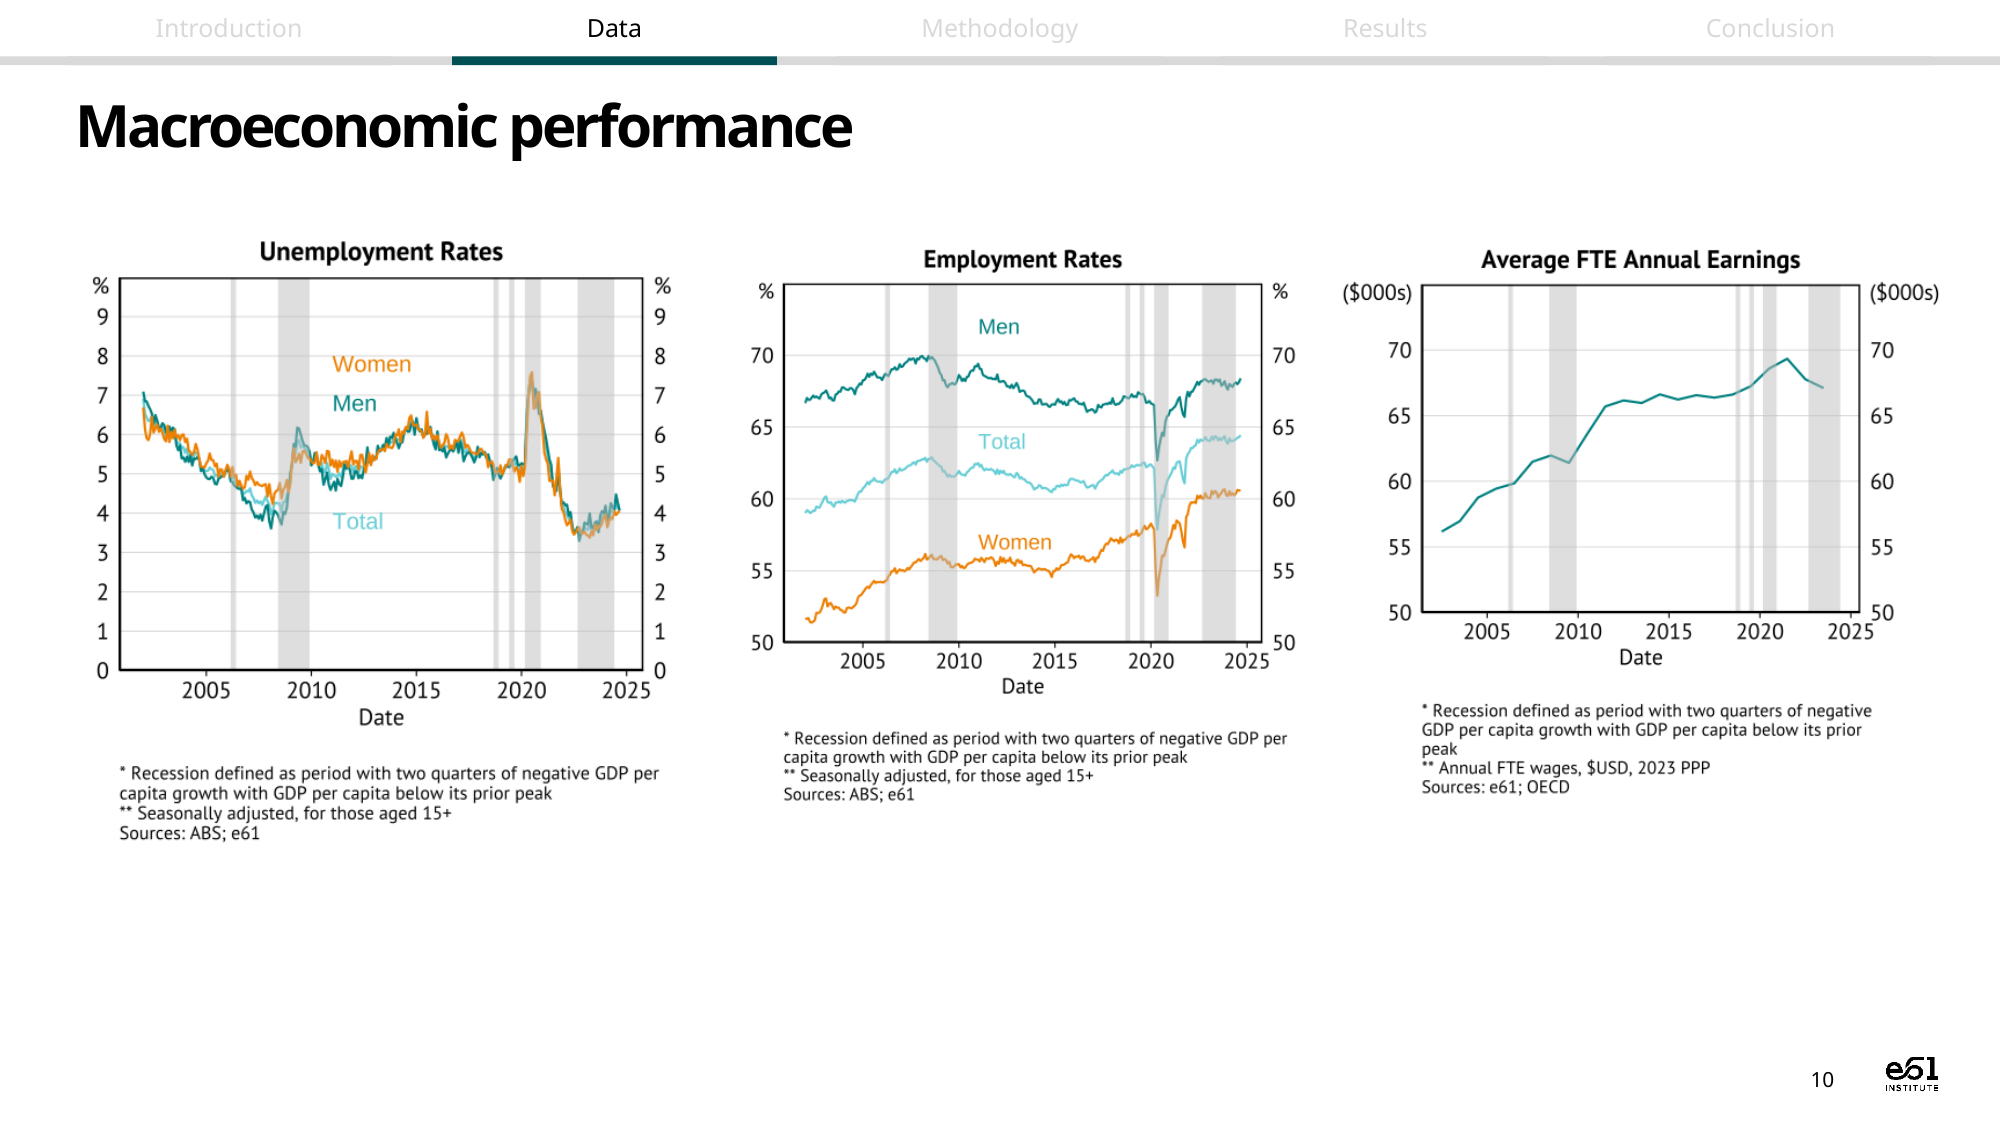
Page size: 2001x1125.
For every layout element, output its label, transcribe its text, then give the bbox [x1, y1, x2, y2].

picture [41, 237, 1967, 845]
title Macroeconomic performance [60, 95, 1941, 211]
picture [1883, 1048, 1941, 1096]
slide_number 10 [1795, 1050, 1888, 1095]
